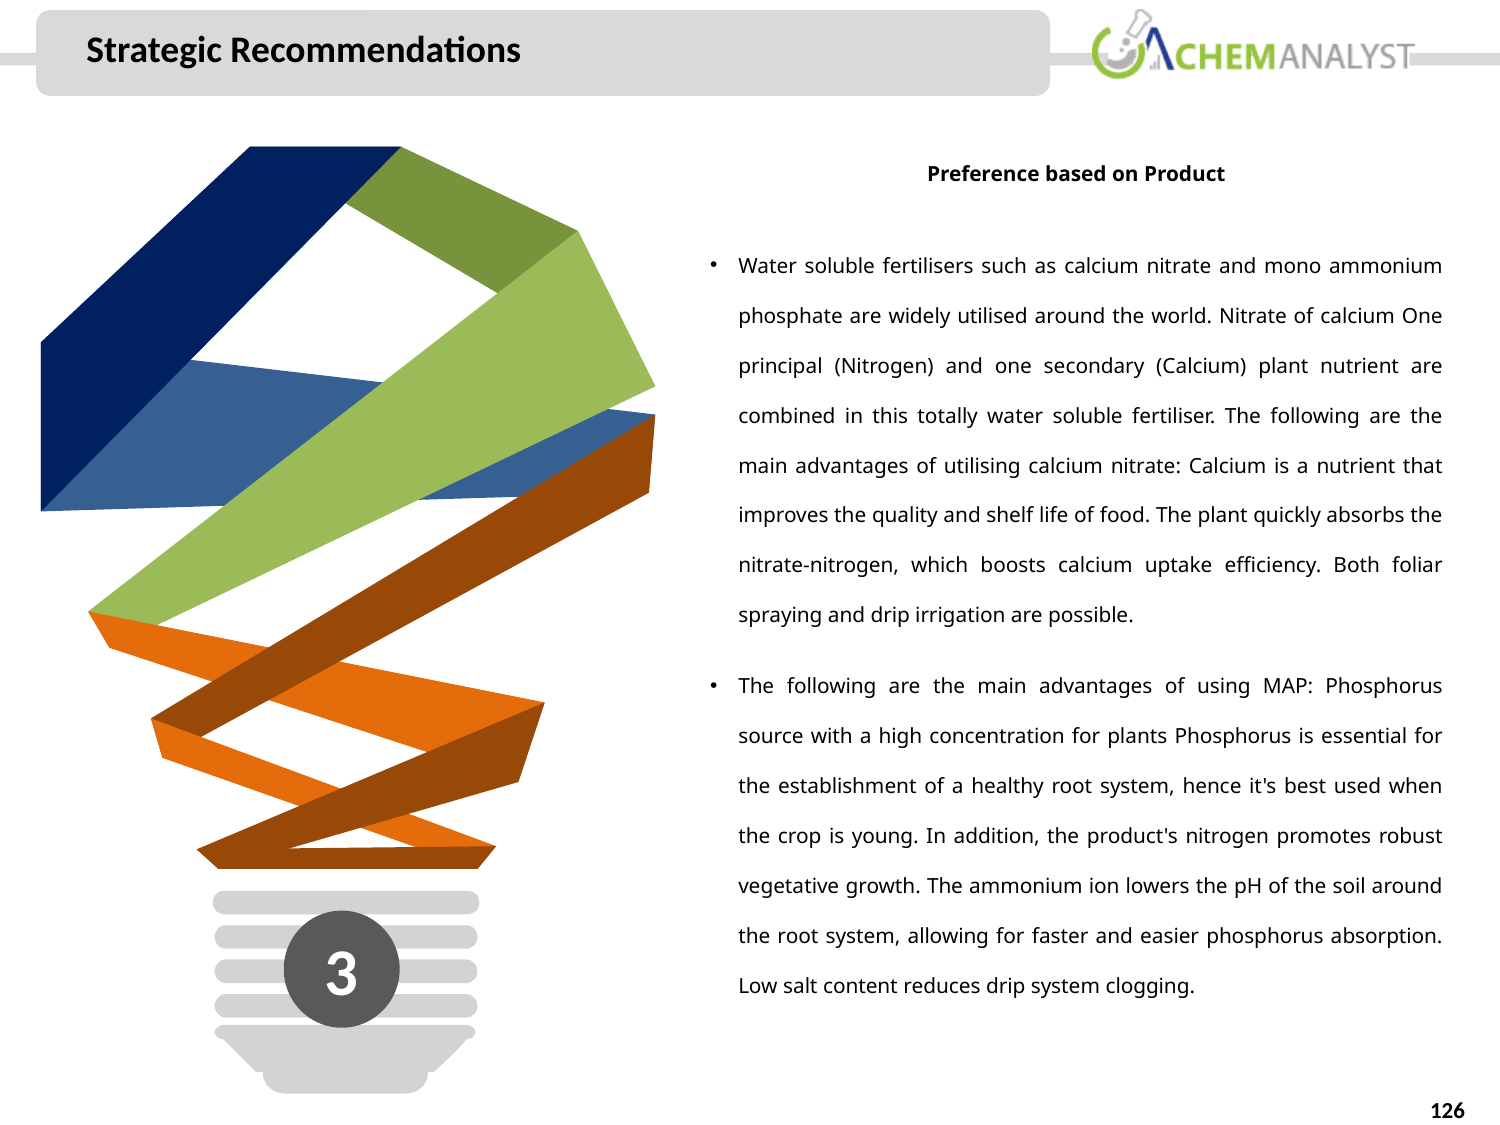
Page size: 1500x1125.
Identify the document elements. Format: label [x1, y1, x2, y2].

picture [1092, 9, 1425, 96]
text_box [40, 25, 1497, 1125]
slide_number [1423, 1099, 1482, 1125]
